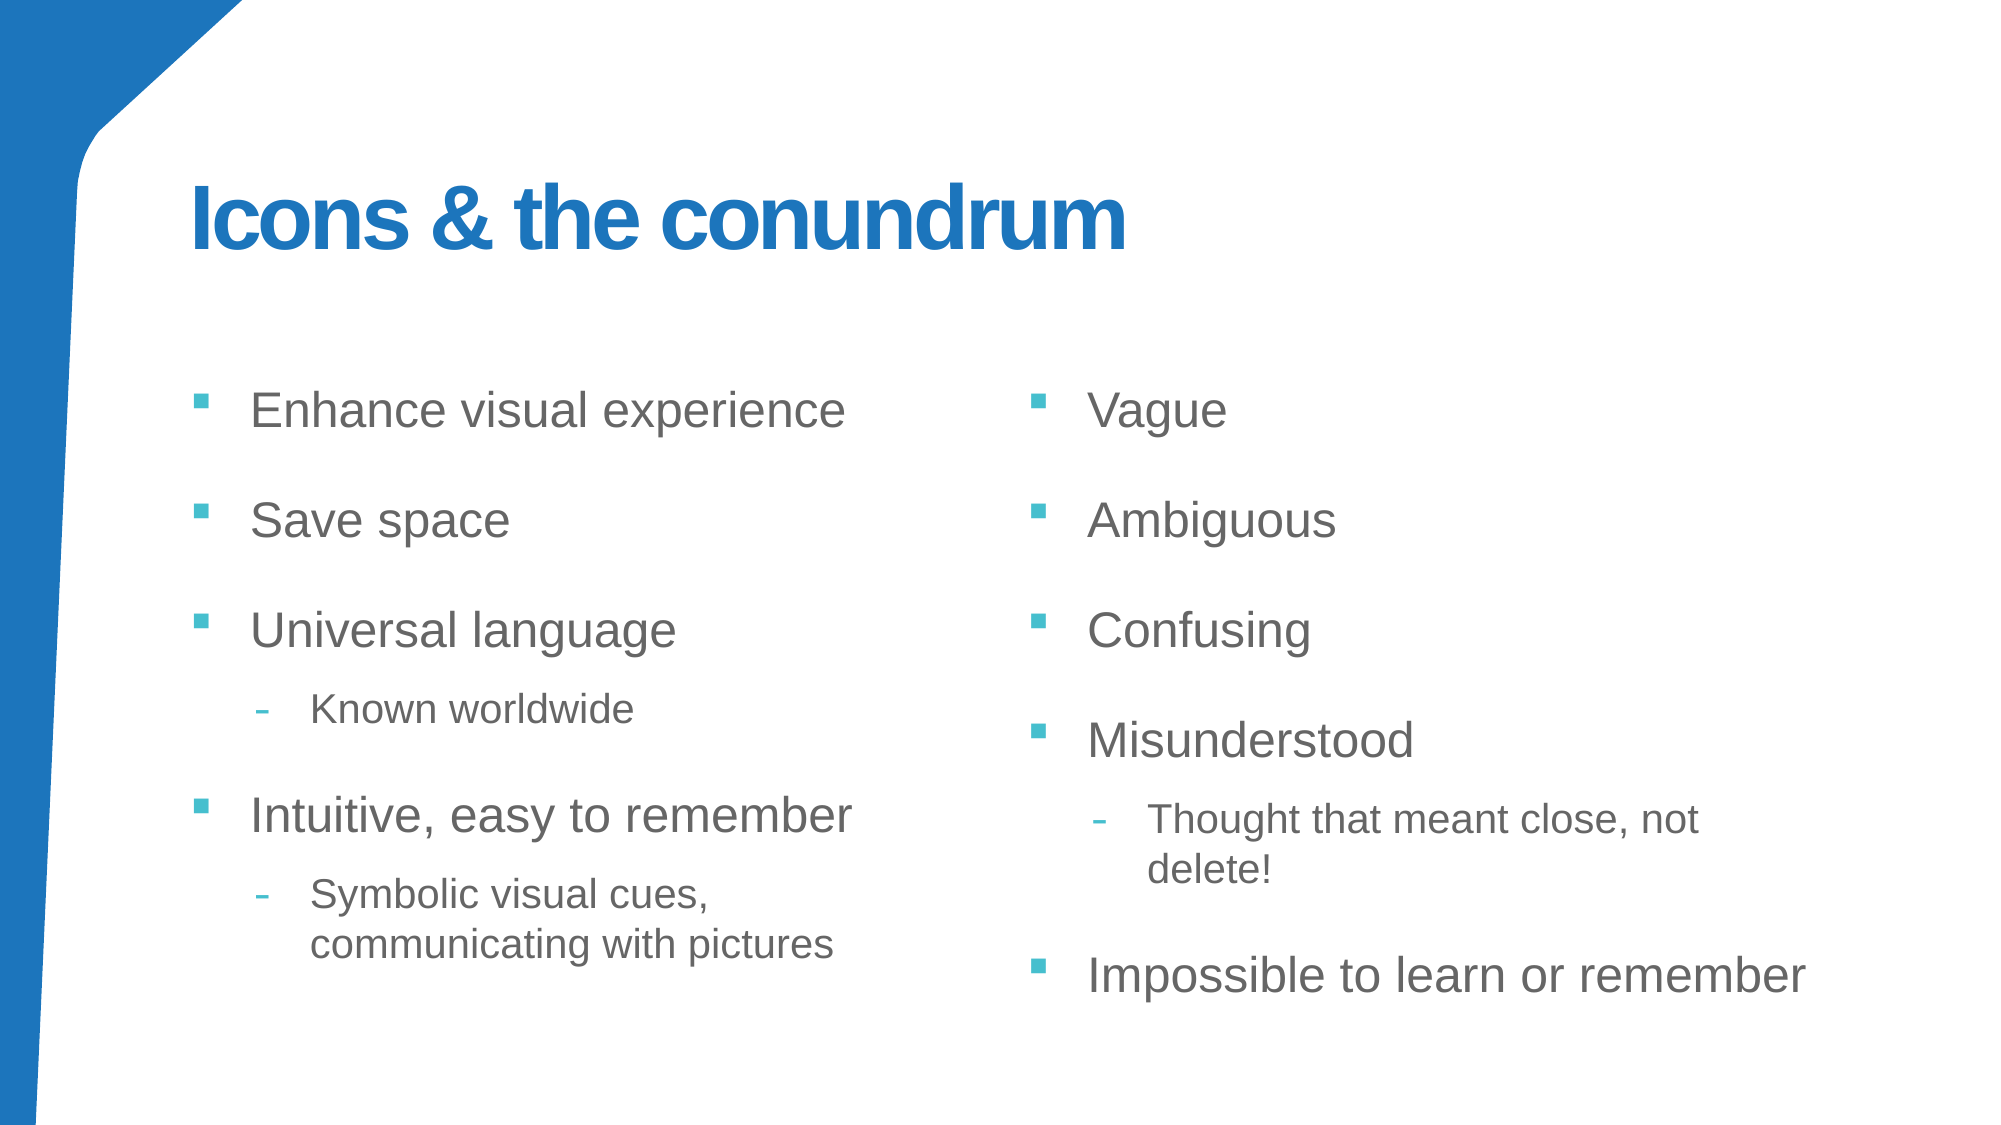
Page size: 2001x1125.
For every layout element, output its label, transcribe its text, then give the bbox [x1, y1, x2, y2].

list Enhance visual experience Save space Universal language Known worldwide Intuitive, easy to remember Symbolic visual cues, communicating with pictures [174, 369, 961, 1014]
list Vague Ambiguous Confusing Misunderstood Thought that meant close, not delete! Impossible to learn or remember [1012, 369, 1825, 1014]
title Icons & the conundrum [174, 59, 1825, 278]
